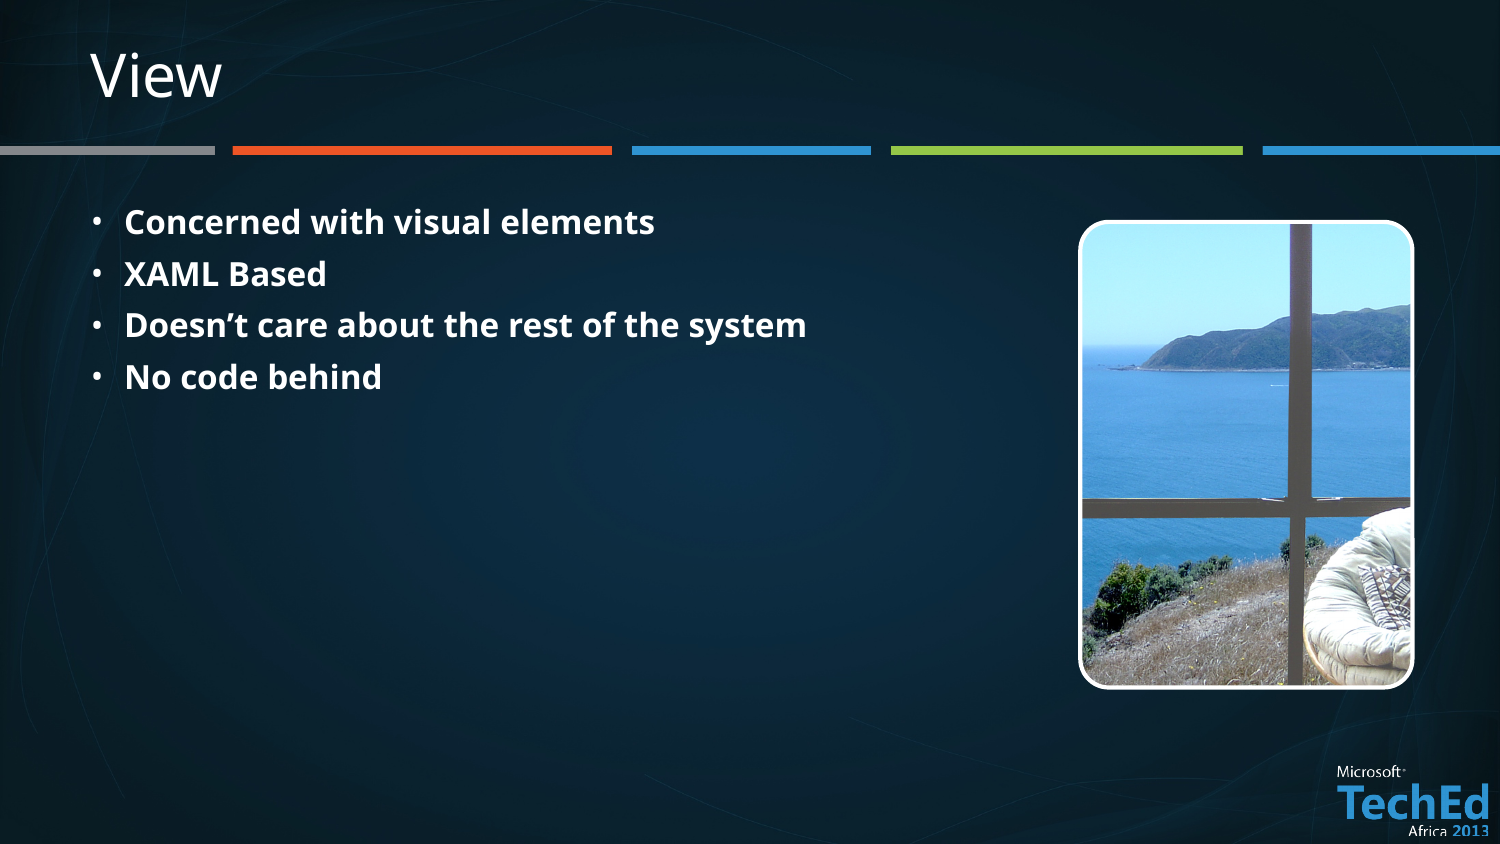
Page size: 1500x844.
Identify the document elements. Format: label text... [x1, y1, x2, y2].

title View [75, 33, 1425, 122]
list Concerned with visual elements XAML Based Doesn’t care about the rest of the system No code behind [75, 196, 1050, 810]
picture [0, 0, 1500, 844]
